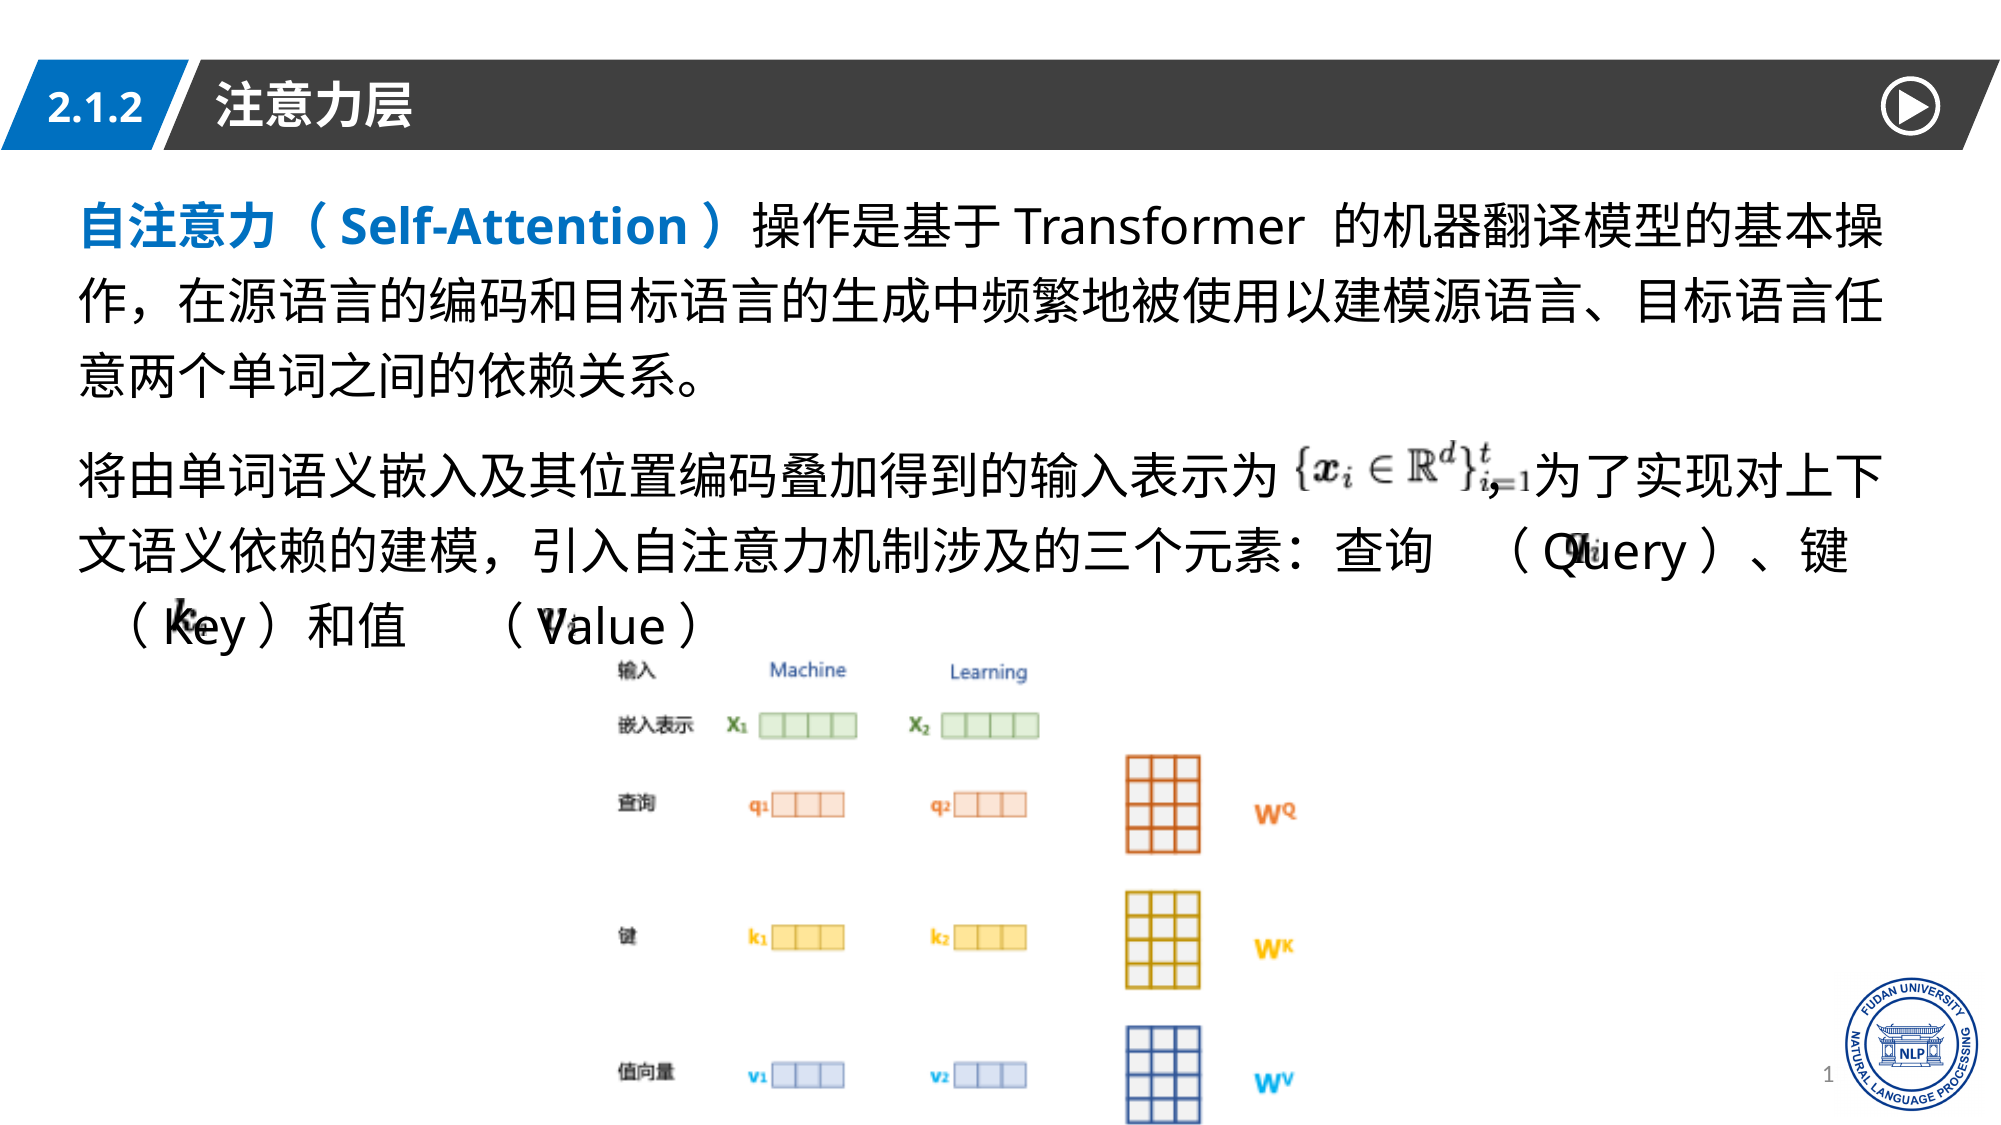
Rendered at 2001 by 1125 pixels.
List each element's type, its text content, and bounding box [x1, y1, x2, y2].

text_box 自注意力（Self-Attention）操作是基于Transformer 的机器翻译模型的基本操作，在源语言的编码和目标语言的生成中频繁地被使用以建模源语言、目标语言任意两个单词之间的依赖关系。 将由单词语义嵌入及其位置编码叠加得到的输入表示为 ，为了实现对上下文语义依赖的建模，引入自注意力机制涉及的三个元素：查询 （Query）、键 （Key）和值 （Value） [62, 171, 1900, 662]
text_box 注意力层 [199, 66, 430, 142]
picture [1565, 533, 1600, 563]
text_box [163, 59, 2000, 150]
text_box 2.1.2 [26, 73, 164, 138]
picture [1834, 972, 1985, 1117]
text_box [1, 89, 157, 150]
picture [595, 651, 1305, 1125]
text_box [32, 59, 189, 120]
picture [539, 608, 576, 637]
picture [170, 598, 207, 636]
picture [1295, 439, 1530, 491]
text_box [1883, 78, 1939, 134]
slide_number 10 [1412, 1042, 1863, 1103]
